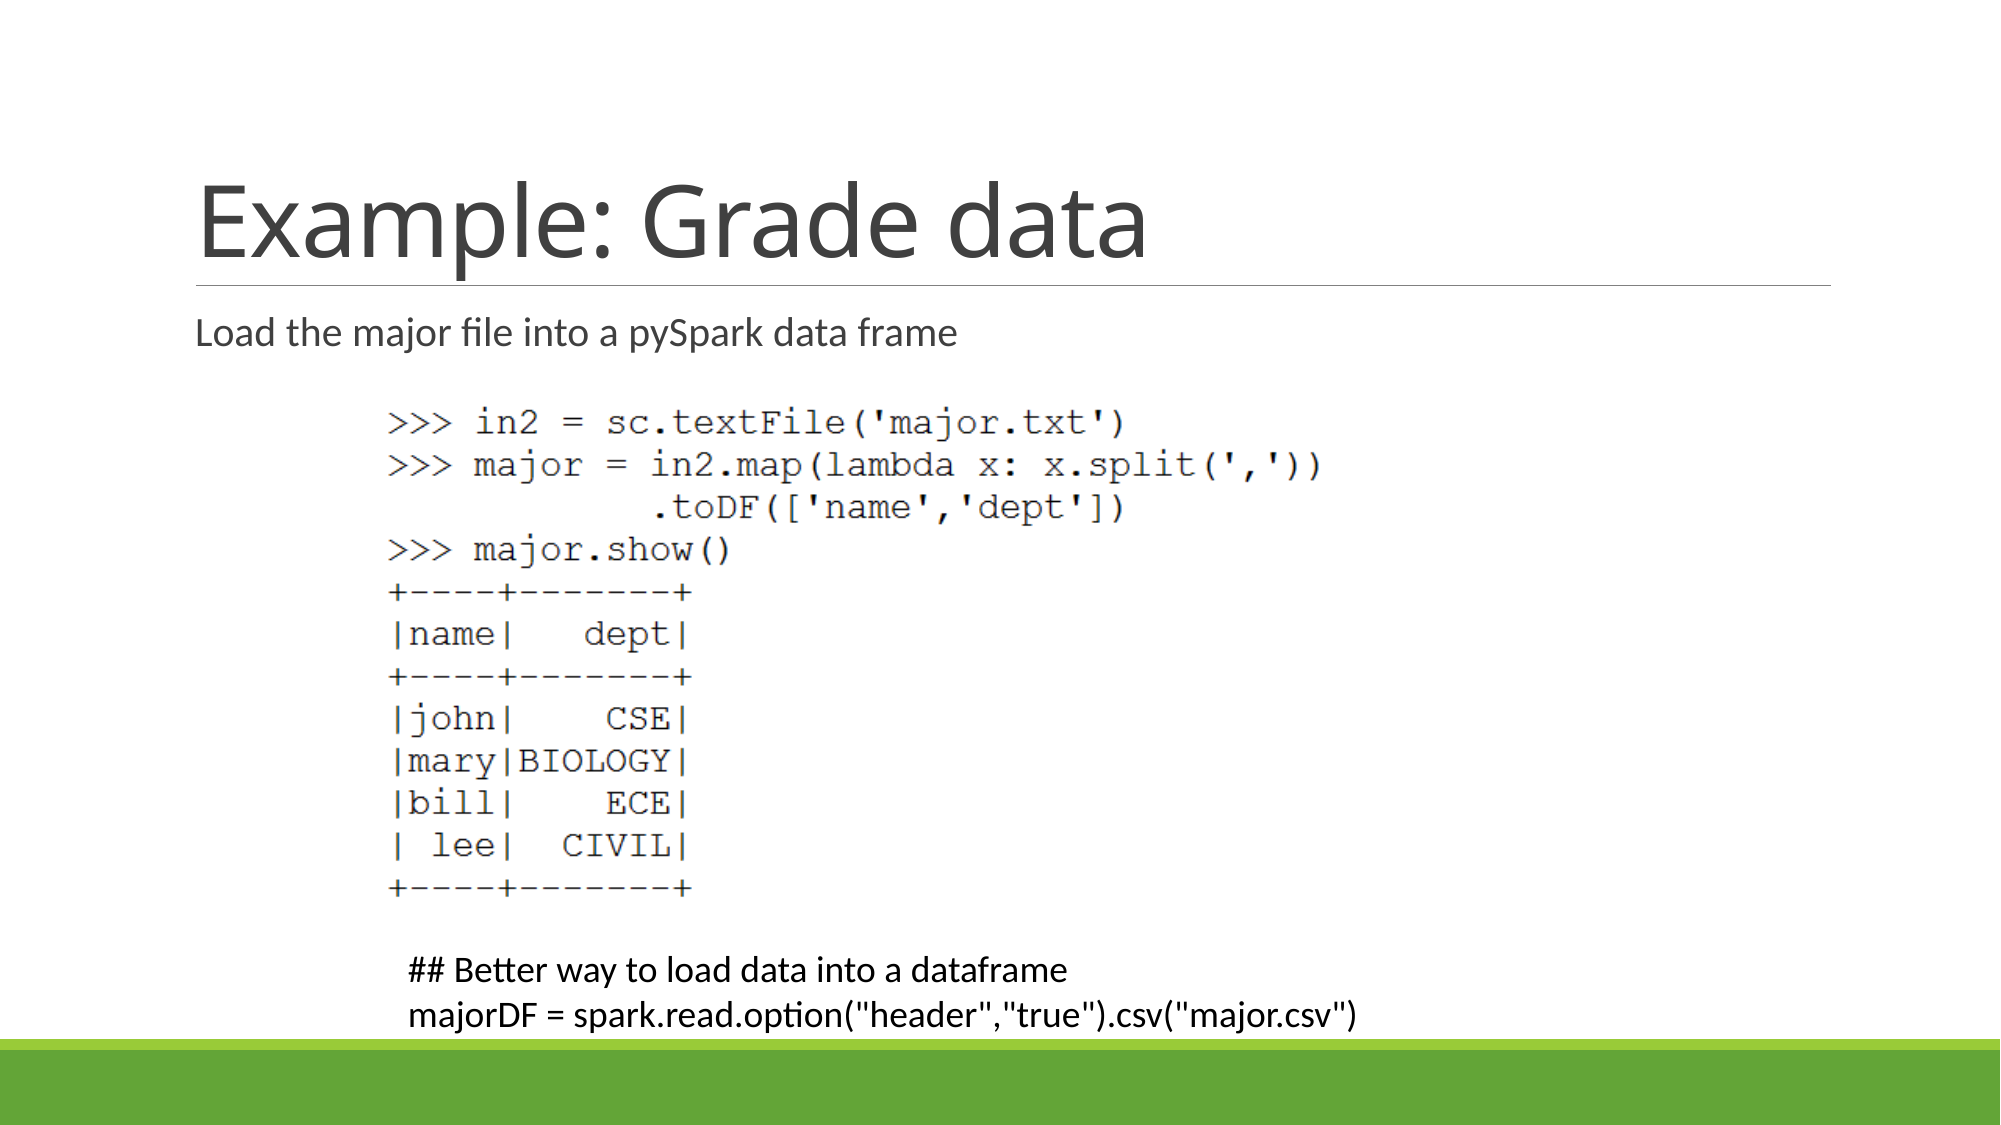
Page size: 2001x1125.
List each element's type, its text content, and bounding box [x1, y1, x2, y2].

title Example: Grade data [180, 47, 1830, 285]
picture [386, 392, 1334, 908]
text_box ## Better way to load data into a dataframe majorDF = spark.read.option("header","true").csv("major.csv") [393, 937, 1374, 1043]
list Load the major file into a pySpark data frame [180, 302, 1830, 963]
